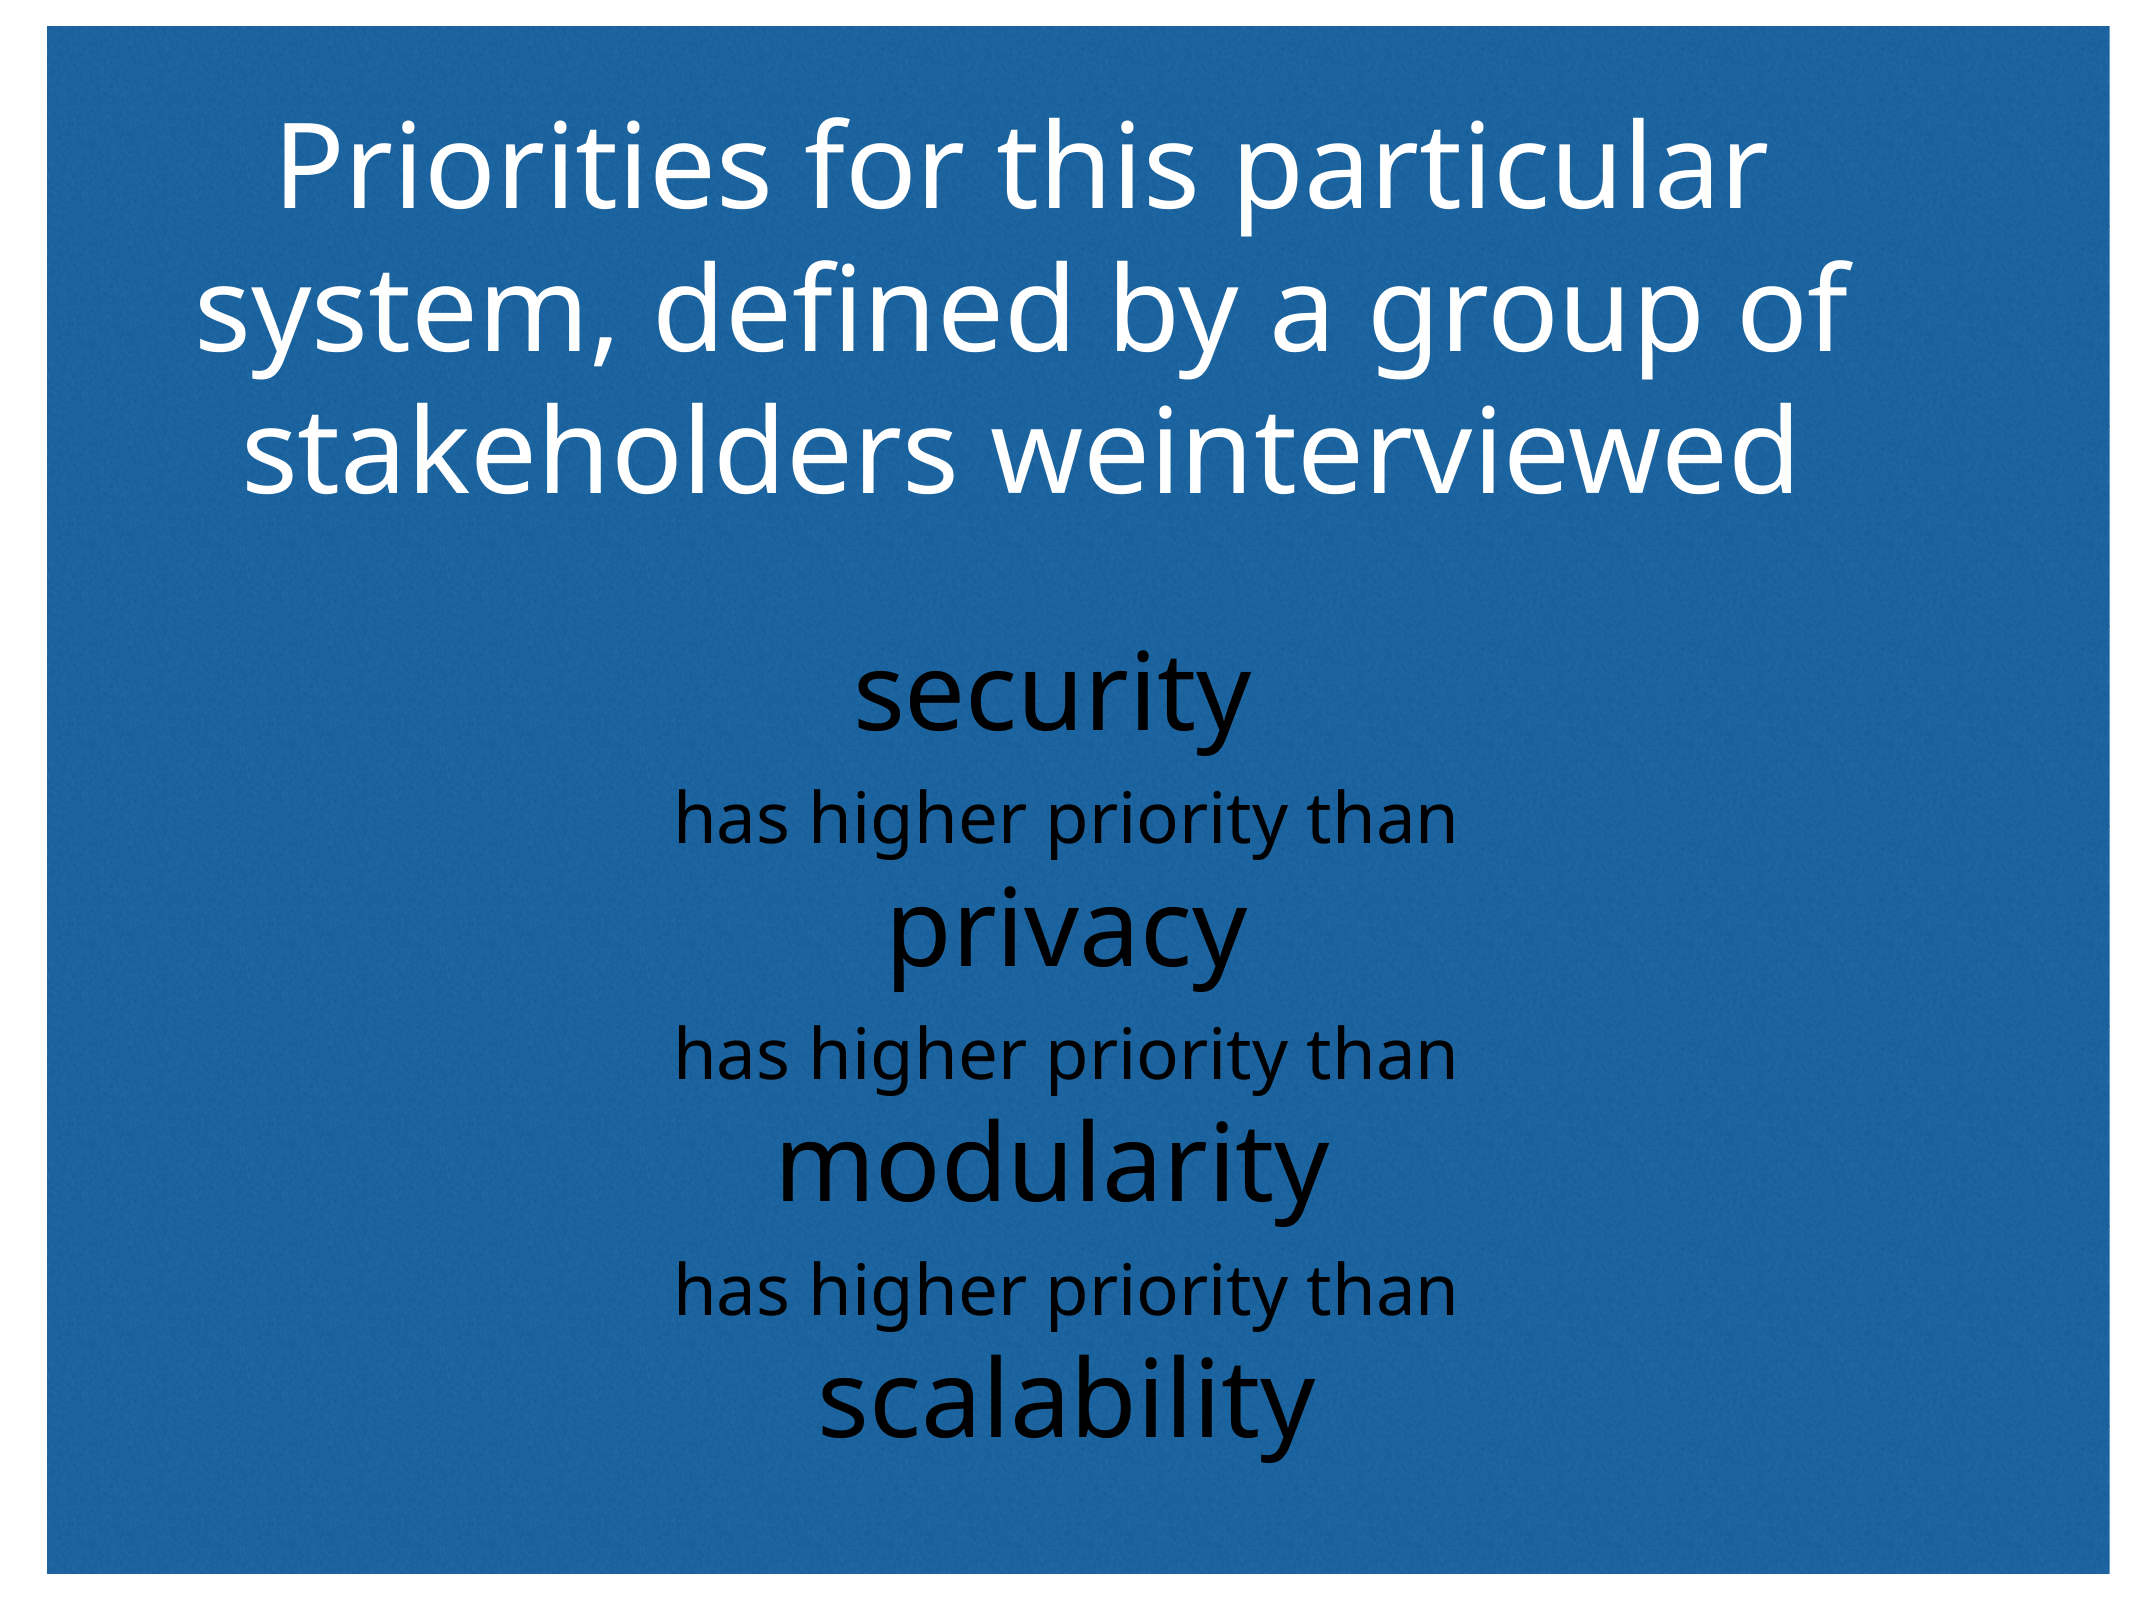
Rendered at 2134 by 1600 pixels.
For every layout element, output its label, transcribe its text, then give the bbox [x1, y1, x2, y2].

text_box Priorities for this particular system, defined by a group of stakeholders weinterviewed [81, 81, 1963, 527]
text_box [47, 26, 2110, 1574]
title security has higher priority than privacy has higher priority than modularity has higher priority than scalability [207, 572, 1926, 1509]
